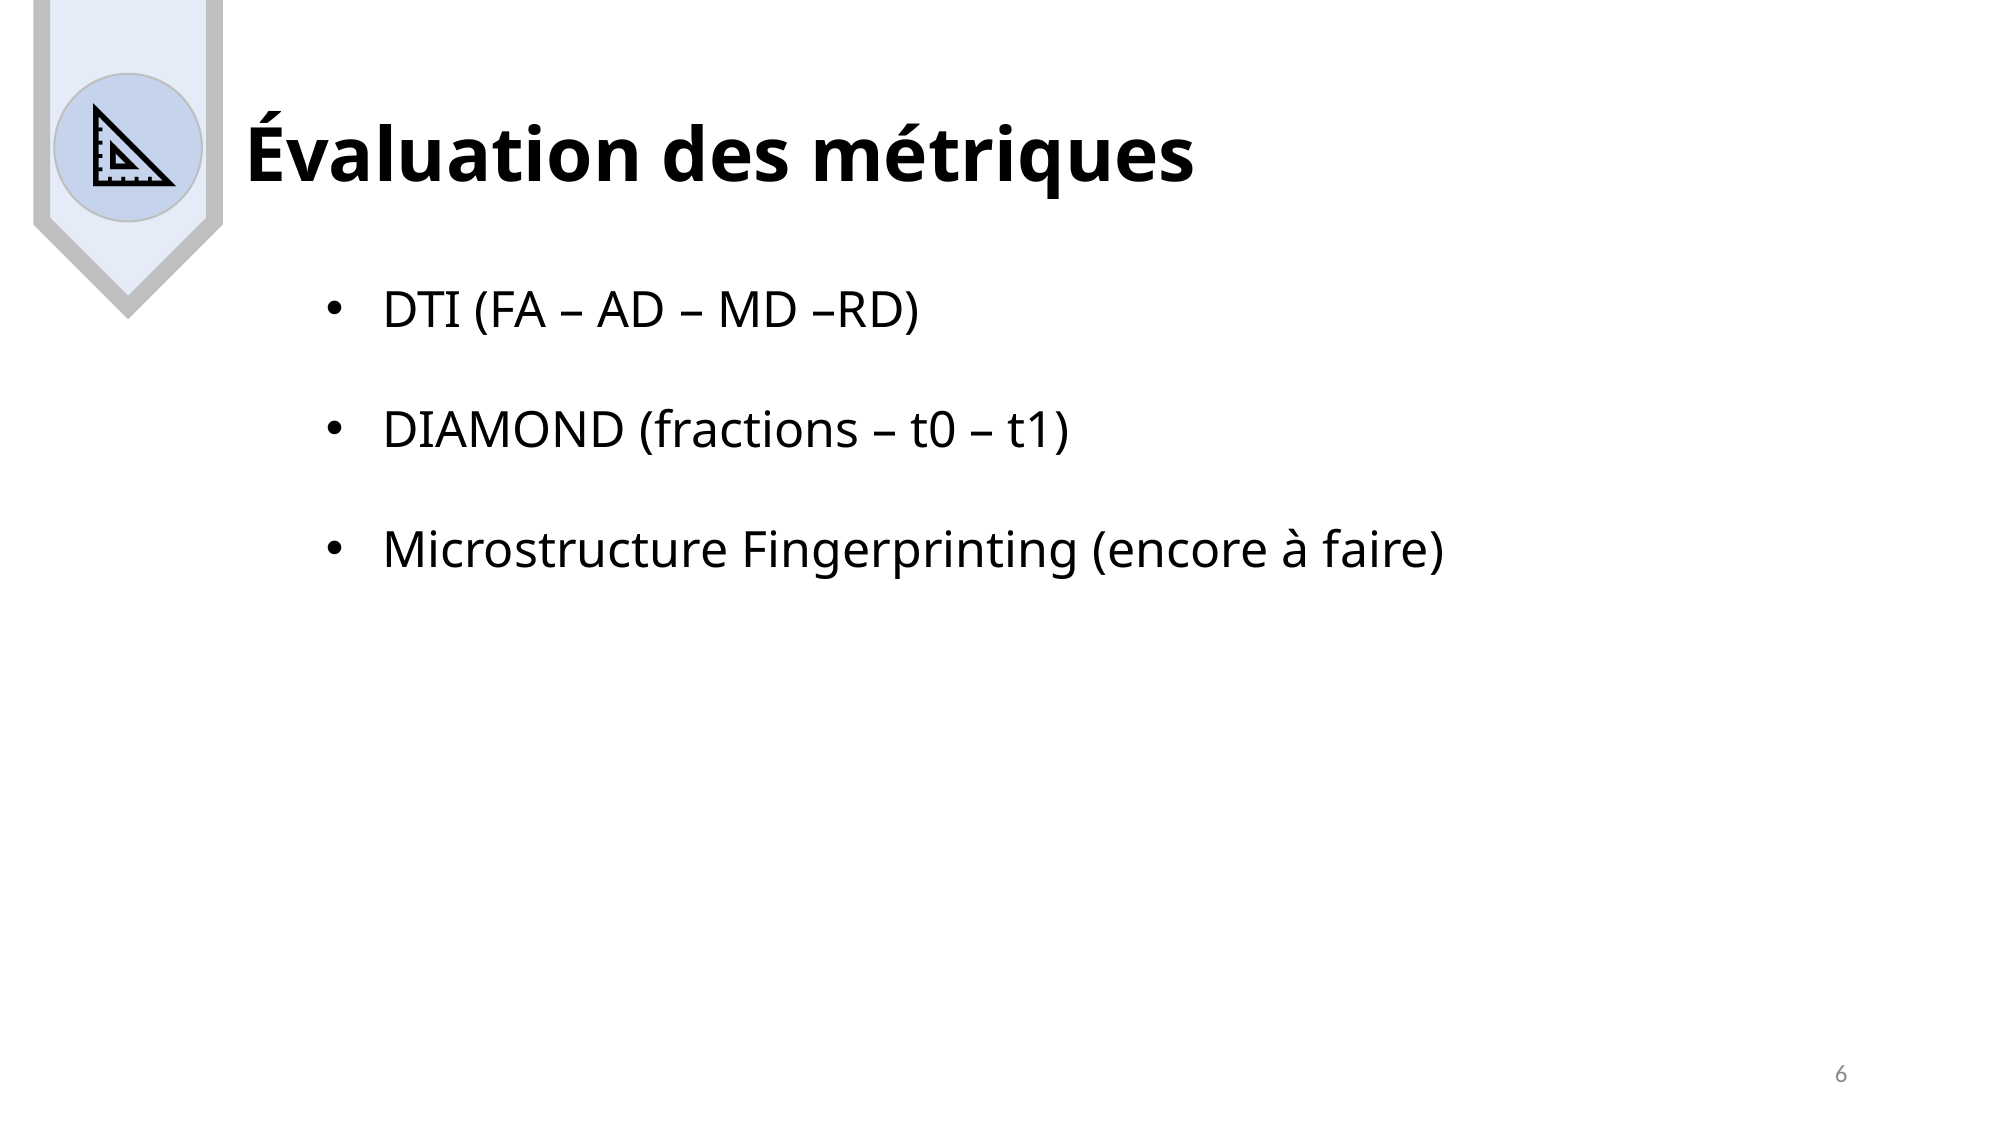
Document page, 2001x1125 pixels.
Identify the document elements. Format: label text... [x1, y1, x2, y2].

text_box DTI (FA – AD – MD –RD) DIAMOND (fractions – t0 – t1) Microstructure Fingerprinting (encore à faire) [311, 269, 1575, 585]
slide_number 6 [1412, 1042, 1863, 1103]
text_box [41, 0, 215, 308]
picture [89, 99, 180, 190]
text_box Évaluation des métriques [229, 99, 1393, 204]
